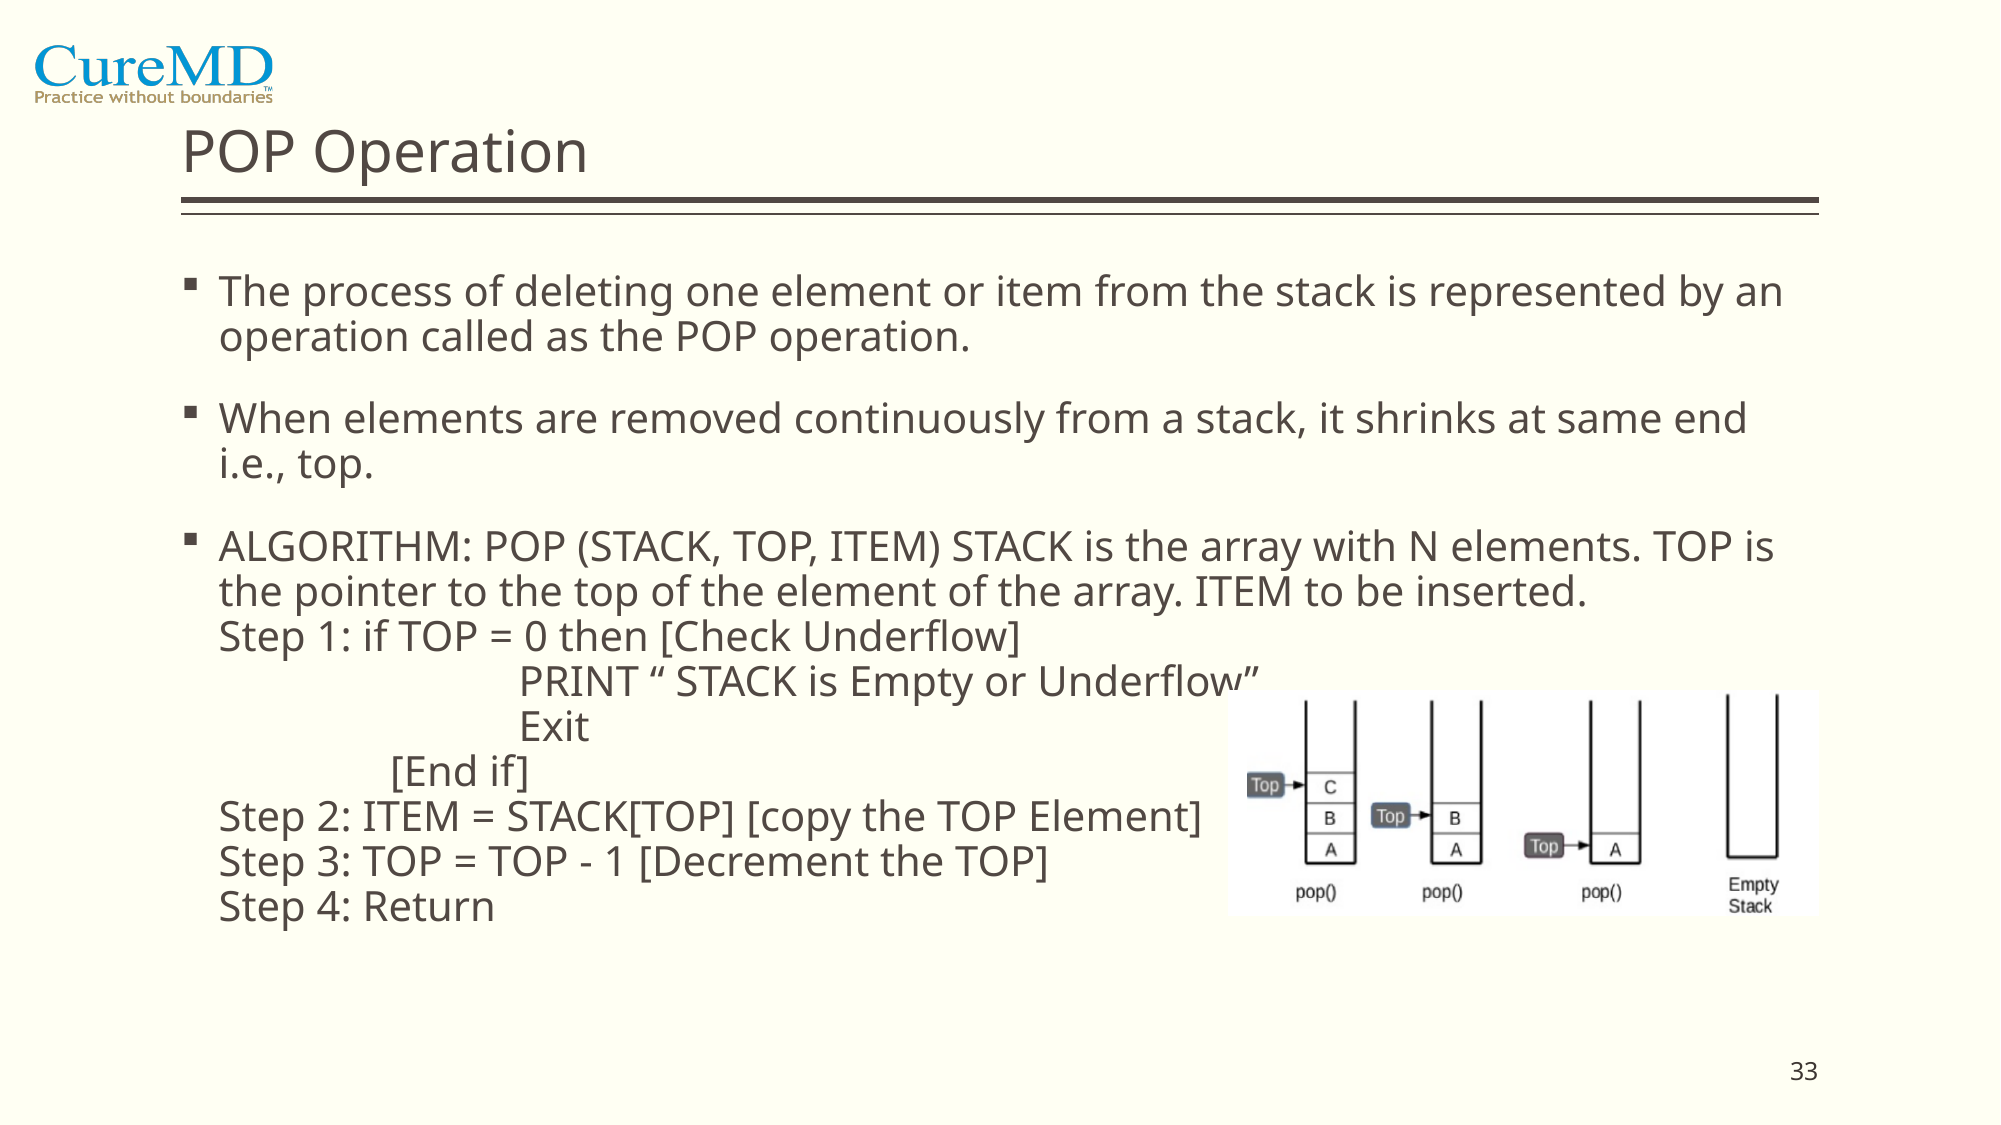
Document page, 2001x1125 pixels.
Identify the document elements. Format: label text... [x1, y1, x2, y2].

slide_number 33 [1518, 1042, 1819, 1103]
title POP Operation [181, 12, 1819, 193]
picture [35, 45, 181, 103]
picture [35, 45, 51, 60]
picture [1228, 690, 1819, 916]
list The process of deleting one element or item from the stack is represented by an operation called as the POP operation. When elements are removed continuously from a stack, it shrinks at same end i.e., top. ALGORITHM: POP (STACK, TOP, ITEM) STACK is the array with N elements. TOP is the pointer to the top of the element of the array. ITEM to be inserted. Step 1: if TOP = 0 then [Check Underflow] PRINT “ STACK is Empty or Underflow” Exit [End if] Step 2: ITEM = STACK[TOP] [copy the TOP Element] Step 3: TOP = TOP - 1 [Decrement the TOP] Step 4: Return [181, 262, 1819, 1013]
